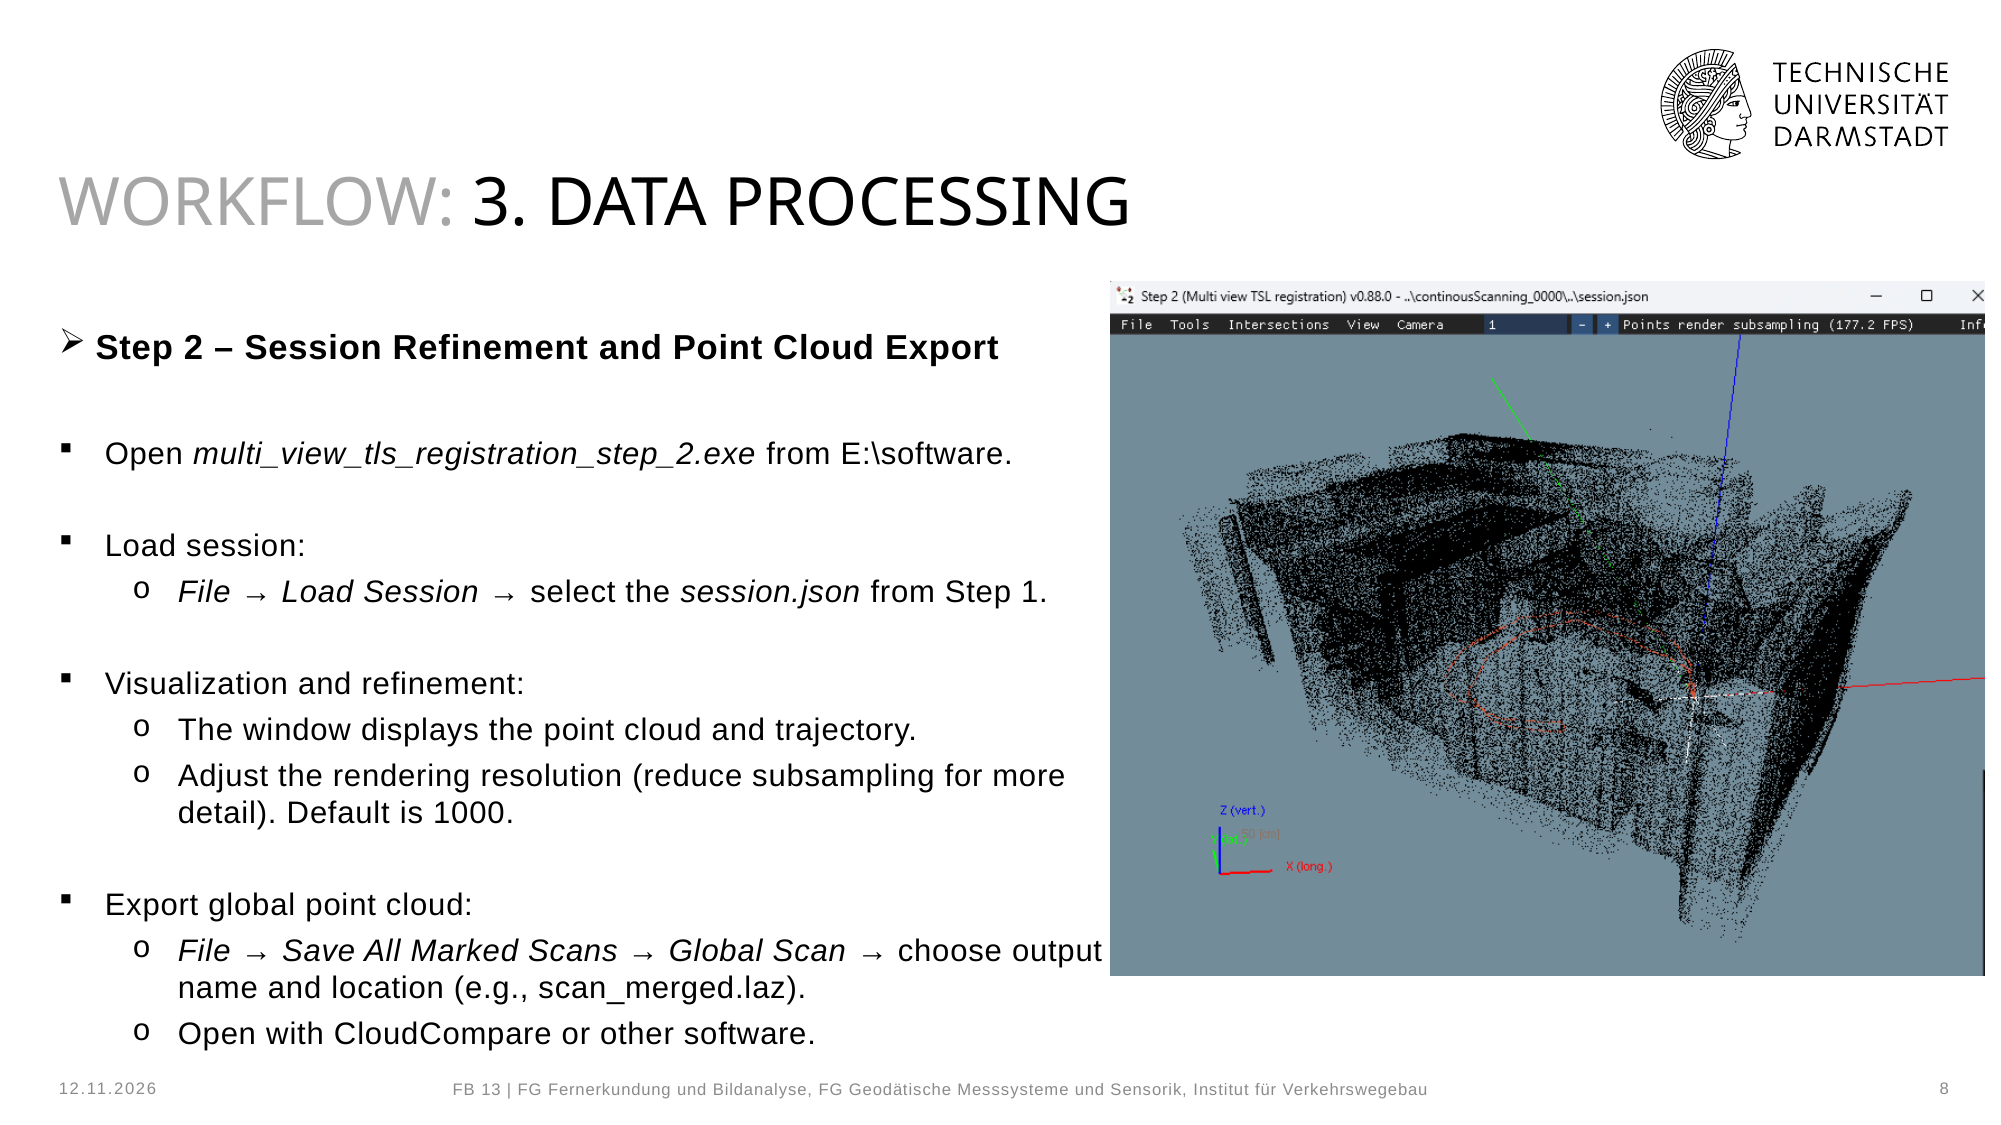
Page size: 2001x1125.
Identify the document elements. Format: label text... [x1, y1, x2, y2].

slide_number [59, 1075, 296, 1106]
text_box Step 2 – Session Refinement and Point Cloud Export Open multi_view_tls_registration_step_2.exe from E:\software. Load session: File → Load Session → select the session.json from Step 1. Visualization and refinement: The window displays the point cloud and trajectory. Adjust the rendering resolution (reduce subsampling for more detail). Default is 1000. Export global point cloud: File → Save All Marked Scans → Global Scan → choose output name and location (e.g., scan_merged.laz). Open with CloudCompare or other software. [58, 324, 1111, 1063]
picture [1110, 281, 1985, 976]
slide_number 8 [1708, 1075, 1949, 1106]
title Workflow: 3. Data Processing [59, 60, 1532, 238]
